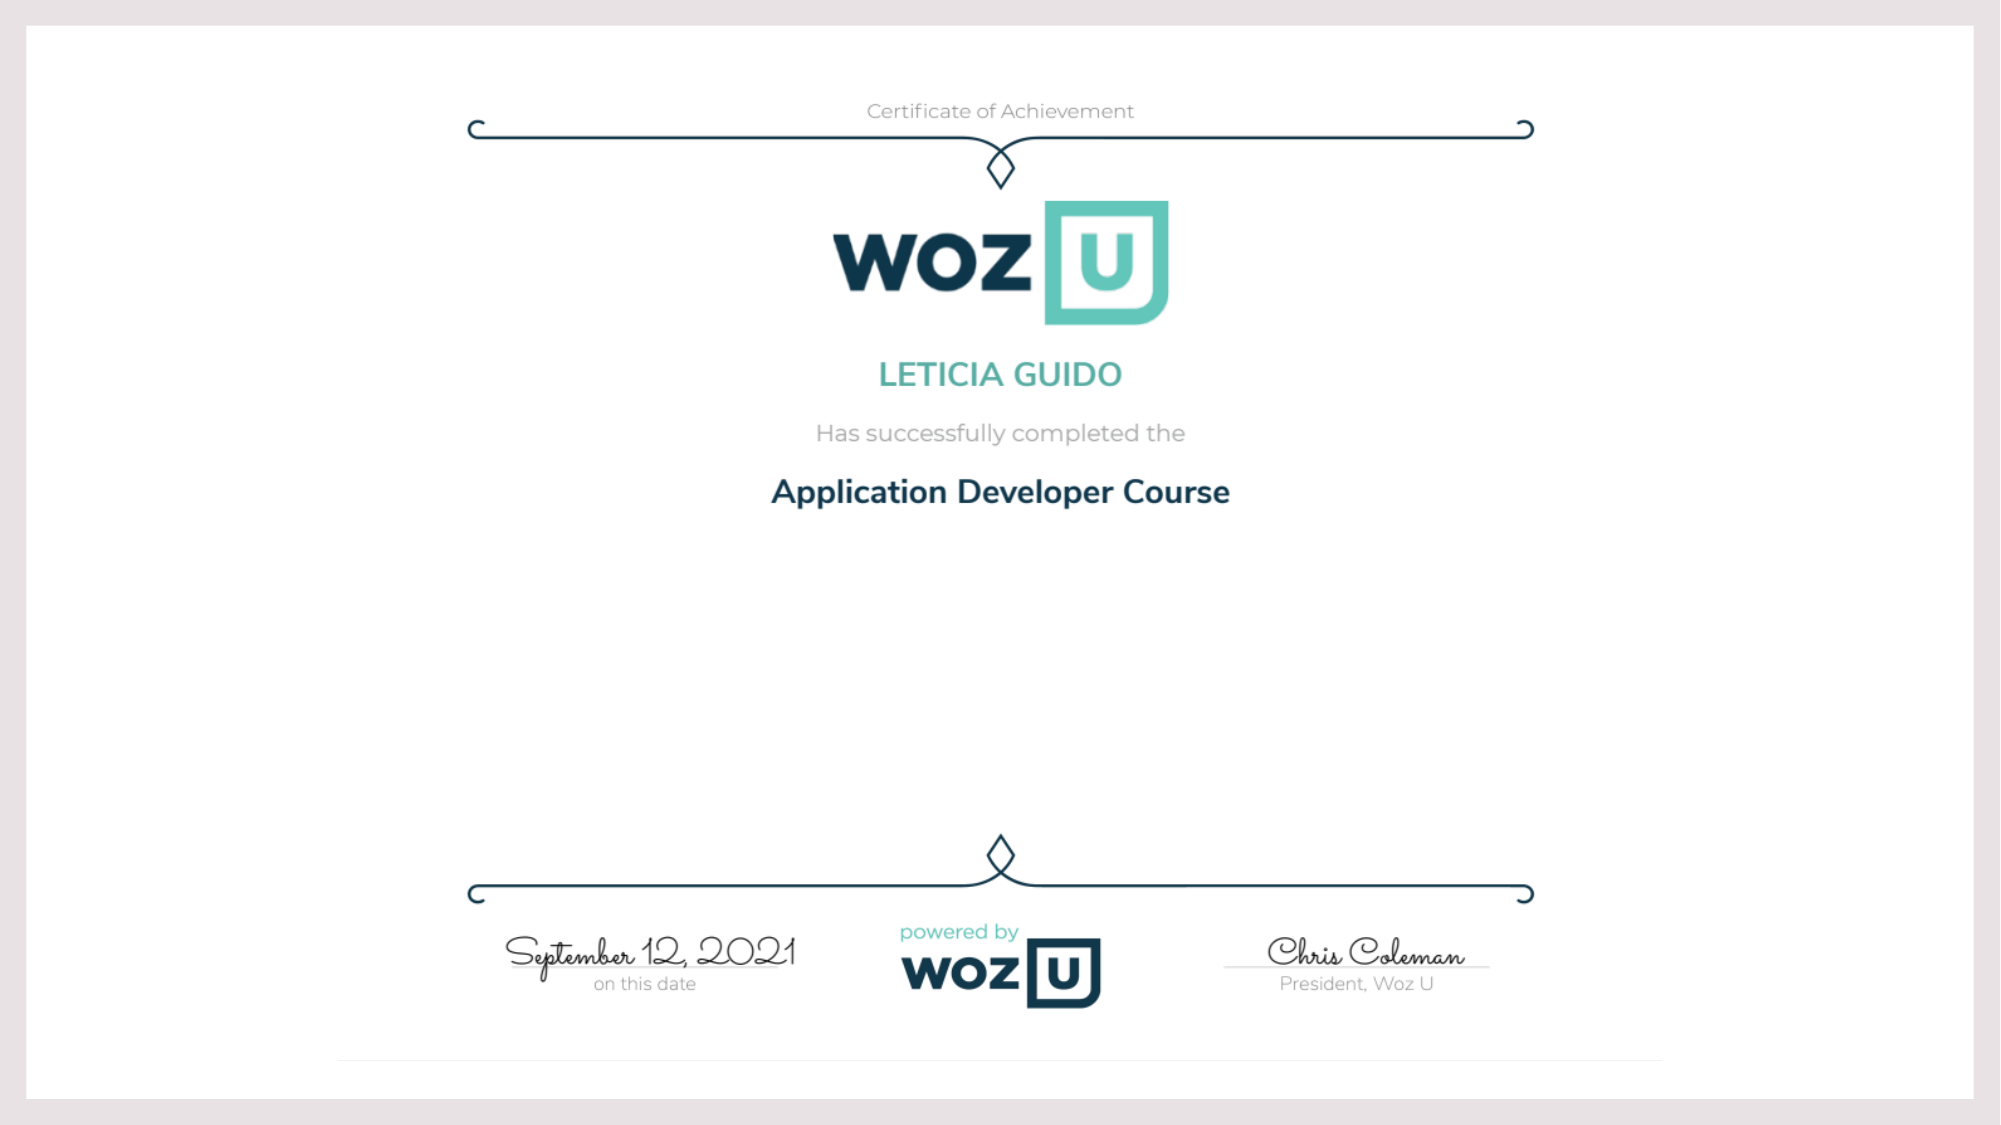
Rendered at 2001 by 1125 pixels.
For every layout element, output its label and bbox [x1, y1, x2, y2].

picture [337, 50, 1663, 1075]
